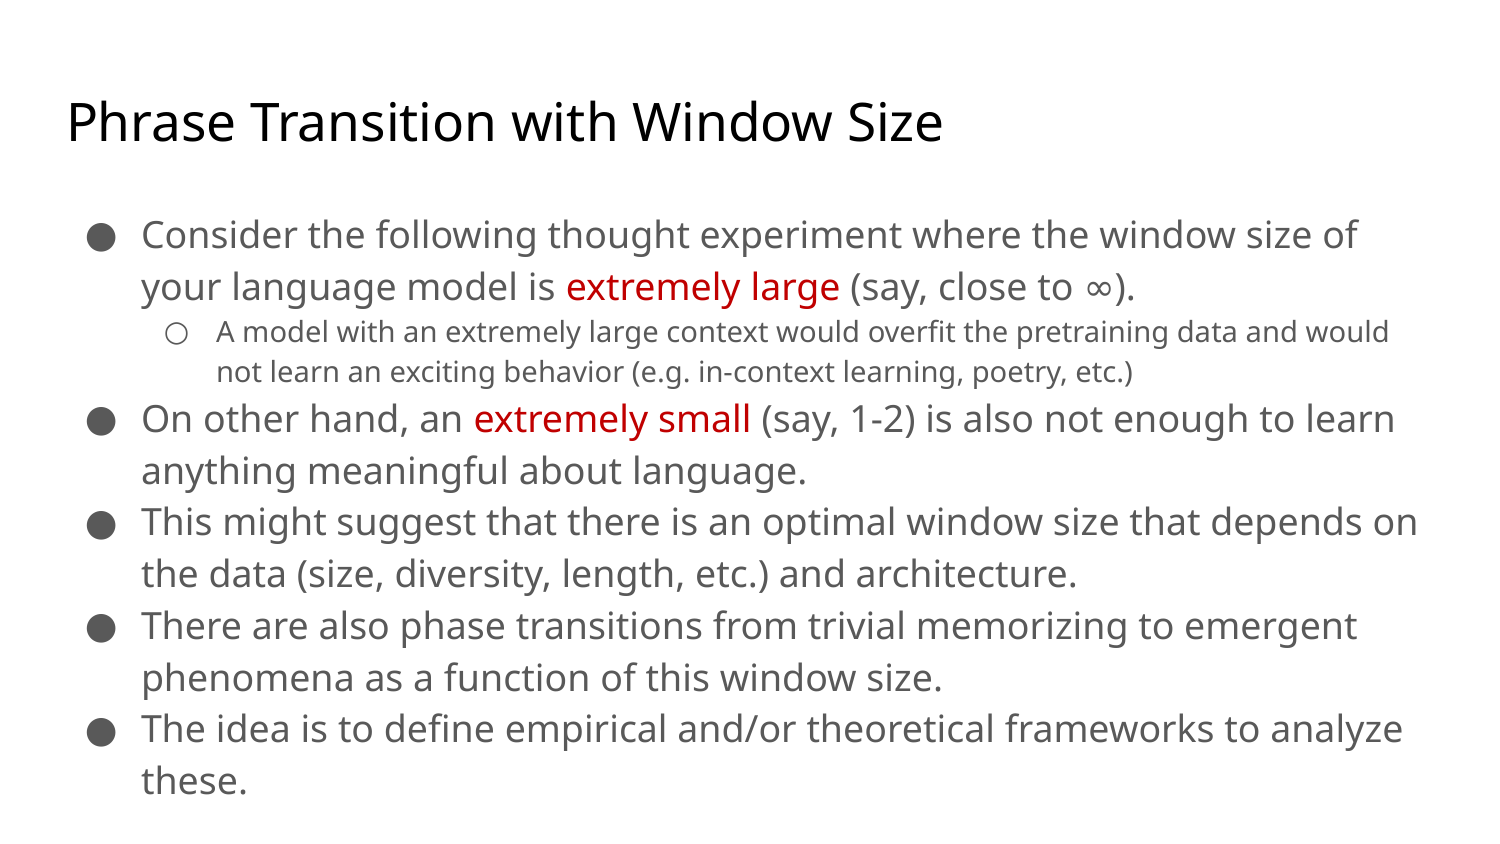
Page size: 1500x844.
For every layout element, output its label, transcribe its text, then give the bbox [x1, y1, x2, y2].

list Consider the following thought experiment where the window size of your language model is extremely large (say, close to ∞). A model with an extremely large context would overfit the pretraining data and would not learn an exciting behavior (e.g. in-context learning, poetry, etc.) On other hand, an extremely small (say, 1-2) is also not enough to learn anything meaningful about language. This might suggest that there is an optimal window size that depends on the data (size, diversity, length, etc.) and architecture. There are also phase transitions from trivial memorizing to emergent phenomena as a function of this window size. The idea is to define empirical and/or theoretical frameworks to analyze these. [51, 189, 1449, 844]
title Phrase Transition with Window Size [51, 72, 1449, 167]
